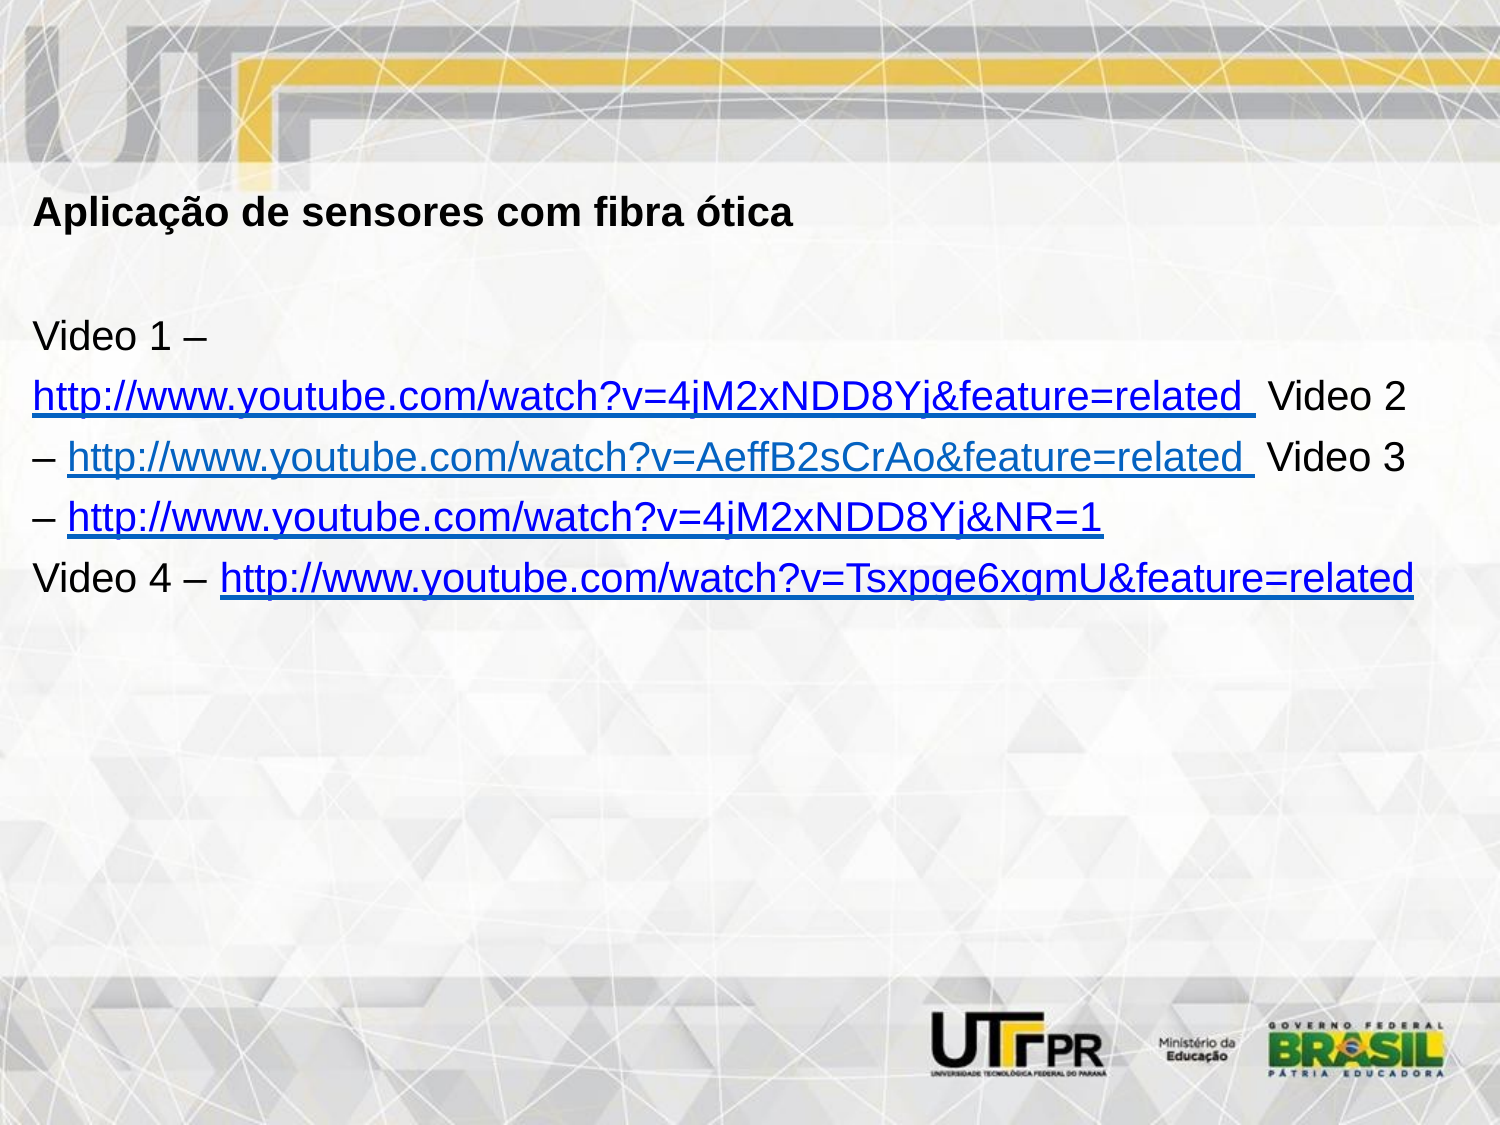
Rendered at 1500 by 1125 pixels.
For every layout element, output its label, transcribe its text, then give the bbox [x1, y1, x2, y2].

picture [0, 0, 1500, 1125]
text_box Aplicação de sensores com fibra ótica Video 1 – http://www.youtube.com/watch?v=4jM2xNDD8Yj&feature=related Video 2 – http://www.youtube.com/watch?v=AeffB2sCrAo&feature=related Video 3 – http://www.youtube.com/watch?v=4jM2xNDD8Yj&NR=1 Video 4 – http://www.youtube.com/watch?v=Tsxpge6xgmU&feature=related [30, 182, 1436, 601]
